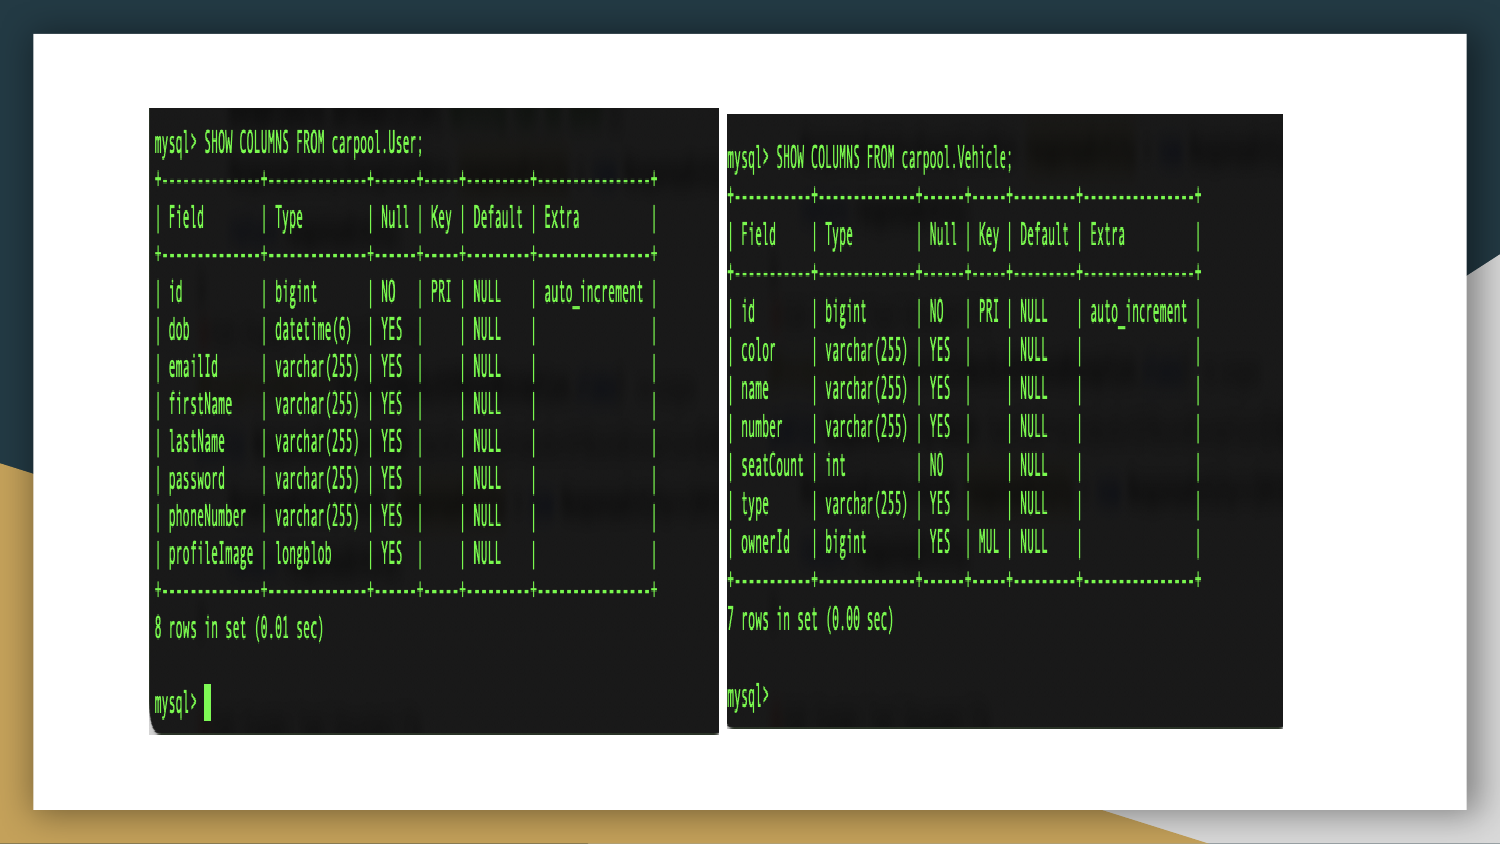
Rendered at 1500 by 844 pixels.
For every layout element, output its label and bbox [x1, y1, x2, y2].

picture [727, 114, 1283, 730]
picture [149, 108, 719, 736]
